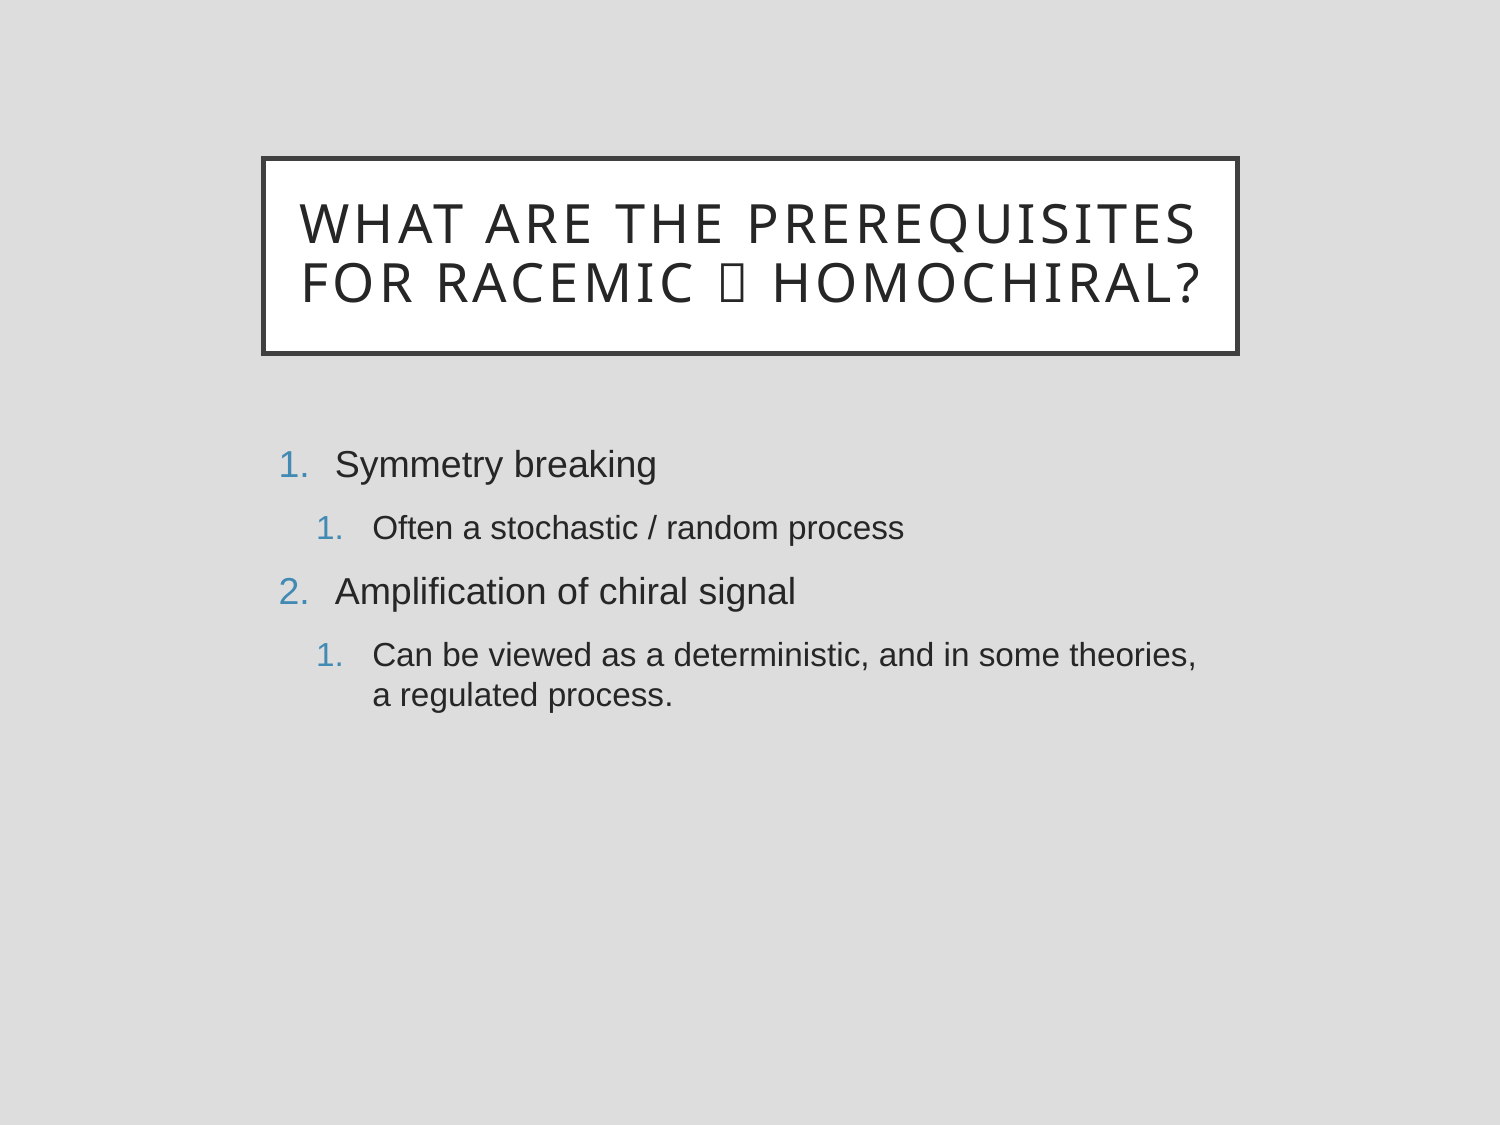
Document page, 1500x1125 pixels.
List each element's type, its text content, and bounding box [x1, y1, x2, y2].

title What are the prerequisites for racemic  homochiral? [261, 156, 1240, 356]
list Symmetry breaking Often a stochastic / random process Amplification of chiral signal Can be viewed as a deterministic, and in some theories, a regulated process. [263, 432, 1238, 942]
